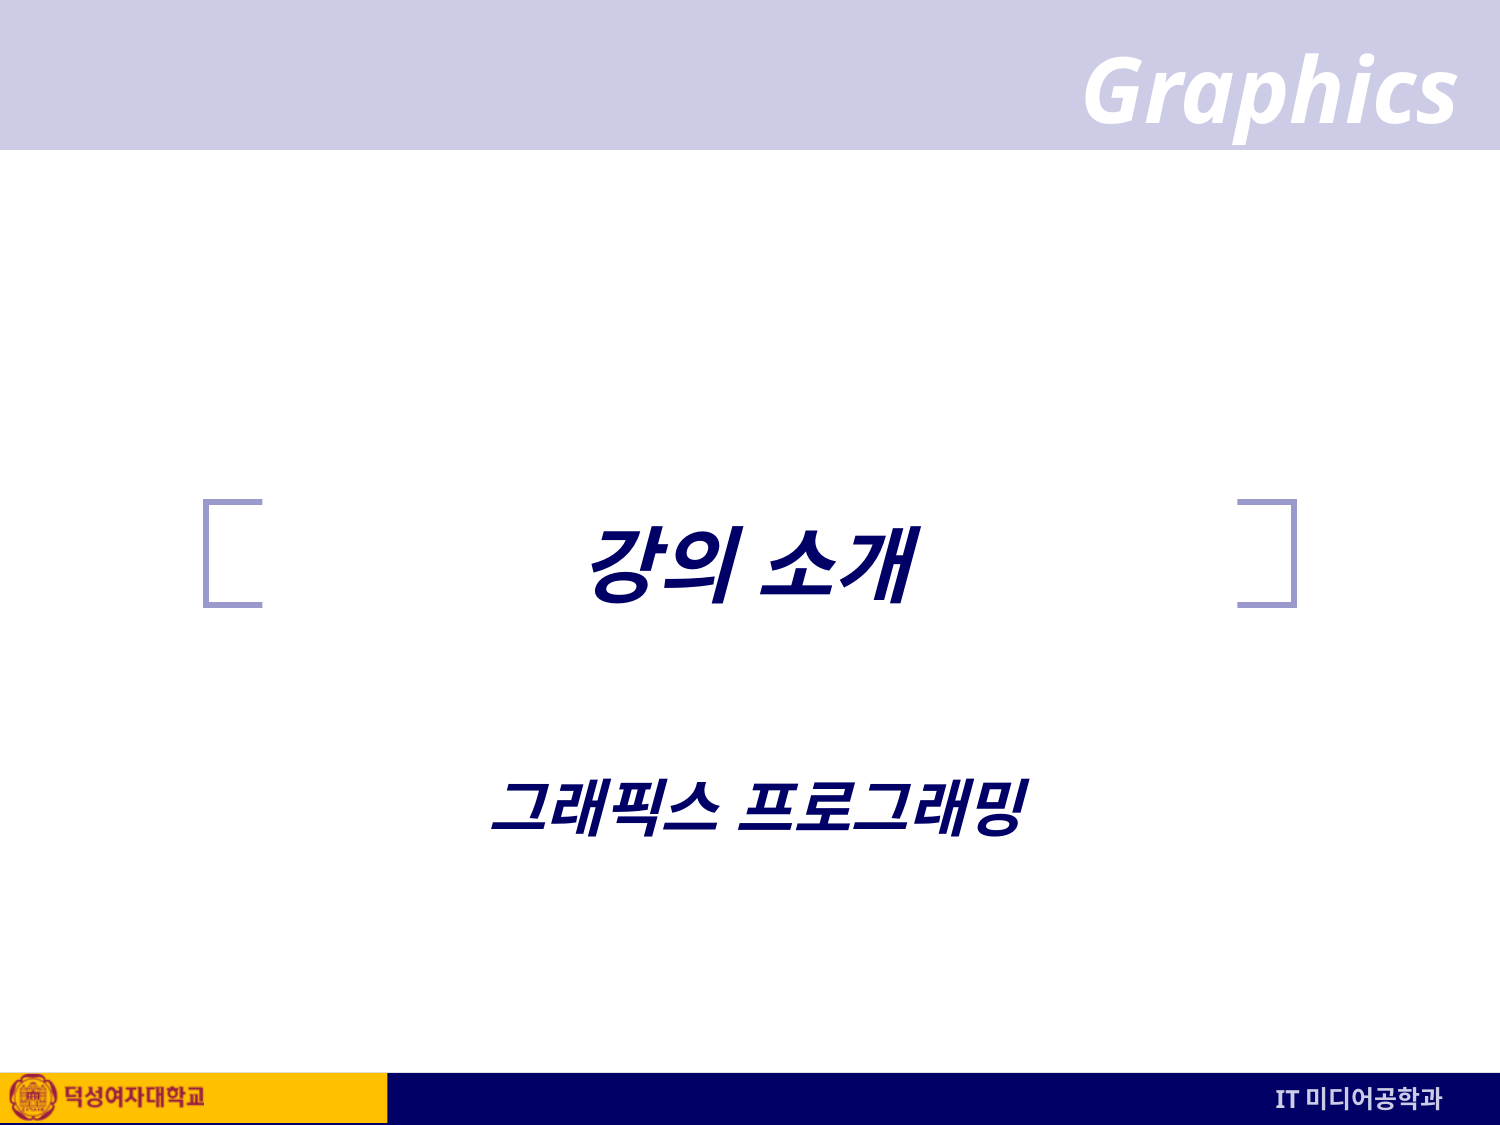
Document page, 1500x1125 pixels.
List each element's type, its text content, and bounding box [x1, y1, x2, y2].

text_box 그래픽스 프로그래밍 [339, 761, 1172, 852]
title 강의 소개 [257, 457, 1233, 670]
picture [0, 1034, 228, 1125]
